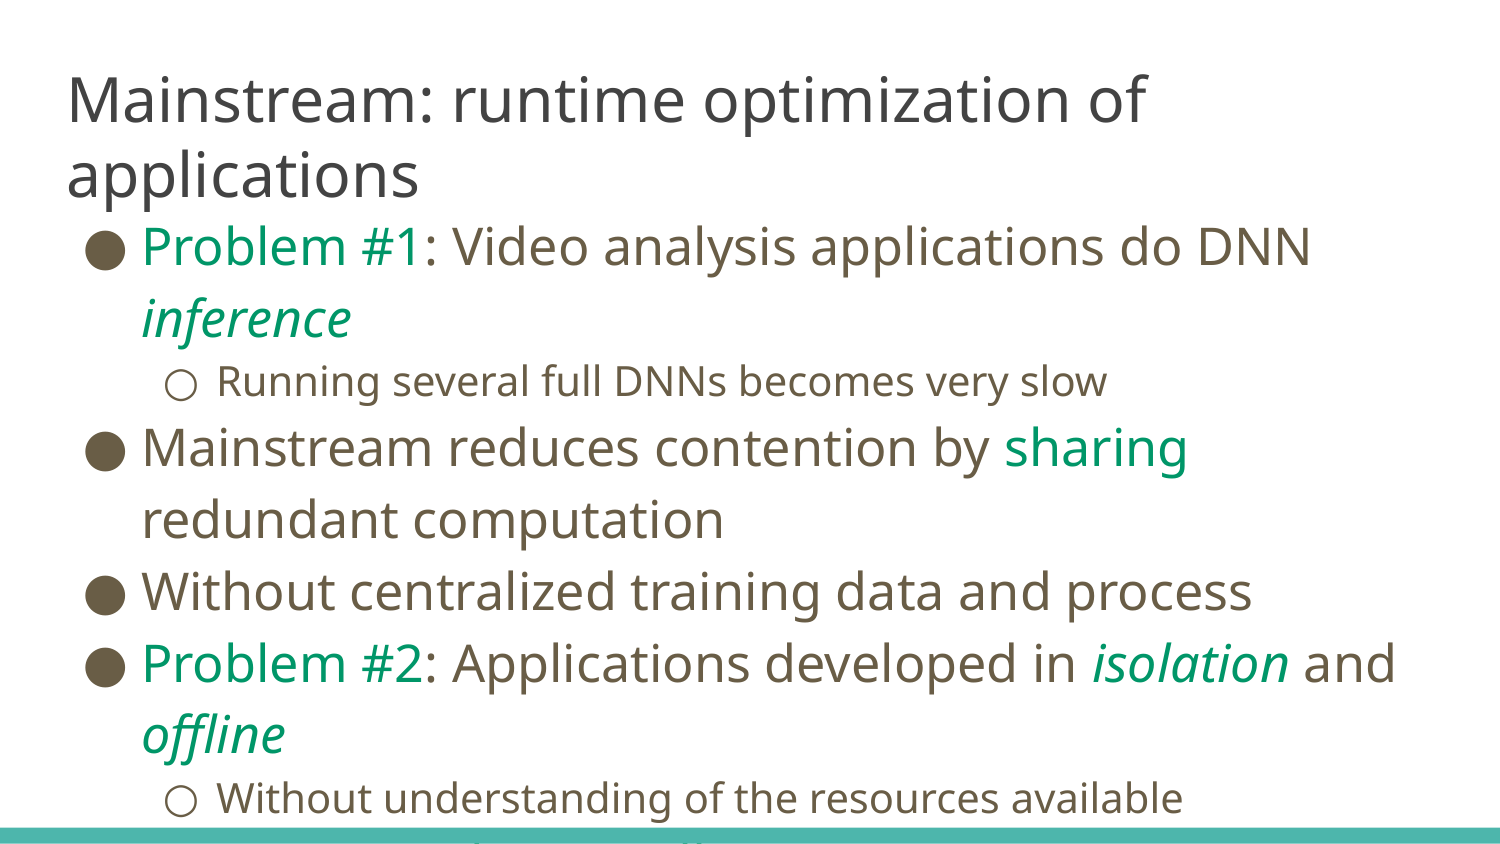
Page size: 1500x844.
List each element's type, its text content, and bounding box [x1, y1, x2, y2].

title Mainstream: runtime optimization of applications [51, 45, 1449, 162]
list Problem #1: Video analysis applications do DNN inference Running several full DNNs becomes very slow Mainstream reduces contention by sharing redundant computation Without centralized training data and process Problem #2: Applications developed in isolation and offline Without understanding of the resources available Mainstream dynamically tunes DNNs at runtime [51, 189, 1449, 731]
